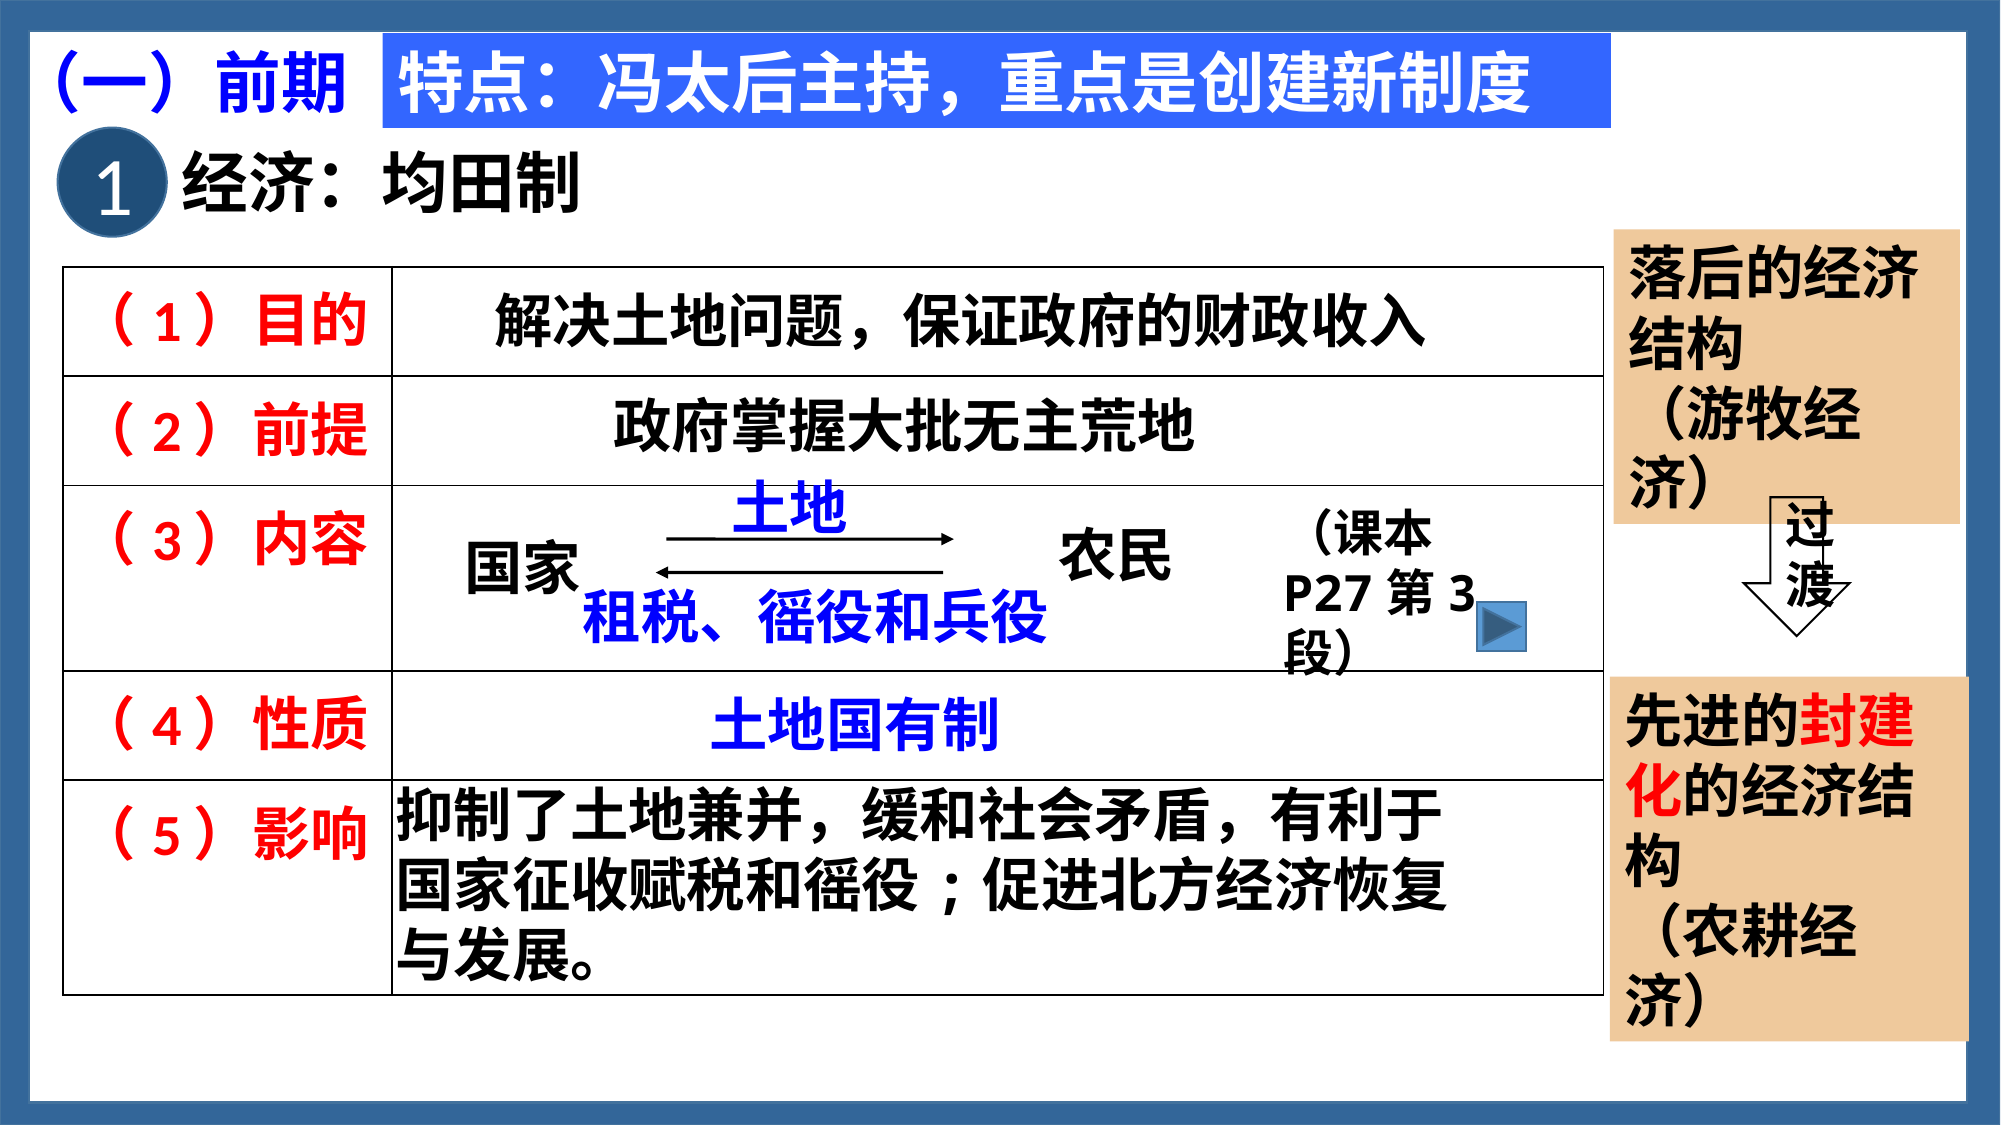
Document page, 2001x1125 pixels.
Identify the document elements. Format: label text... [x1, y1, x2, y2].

text_box （课本P27第3段） [1268, 494, 1541, 689]
text_box （一）前期 [0, 33, 382, 128]
text_box 农民 [1043, 510, 1268, 596]
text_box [666, 464, 954, 551]
text_box 解决土地问题，保证政府的财政收入 [479, 277, 1613, 362]
table_cell [687, 486, 1603, 670]
table_cell （4）性质 [64, 672, 391, 779]
table_header [393, 268, 1603, 375]
table_cell [393, 486, 1268, 670]
table_cell （3）内容 [64, 486, 391, 670]
text_box 国家 [449, 523, 687, 609]
text_box 落后的经济结构 （游牧经济） [1613, 229, 1960, 524]
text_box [57, 127, 784, 237]
table_cell （2）前提 [64, 377, 391, 485]
table_header （1）目的 [64, 268, 391, 375]
table_cell [393, 672, 1603, 779]
text_box 特点：冯太后主持，重点是创建新制度 [382, 33, 1611, 128]
text_box 过渡 [1741, 496, 1853, 638]
text_box 先进的封建化的经济结构 （农耕经济） [1609, 676, 1969, 1042]
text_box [568, 572, 1144, 659]
table_cell [1502, 781, 1603, 994]
table_cell （5）影响 [64, 781, 380, 994]
text_box 土地国有制 [695, 680, 1321, 766]
table_cell [393, 377, 1603, 485]
text_box 政府掌握大批无主荒地 [598, 381, 1211, 467]
text_box [1476, 601, 1527, 652]
text_box 抑制了土地兼并，缓和社会矛盾，有利于国家征收赋税和徭役;促进北方经济恢复与发展。 [380, 770, 1502, 996]
